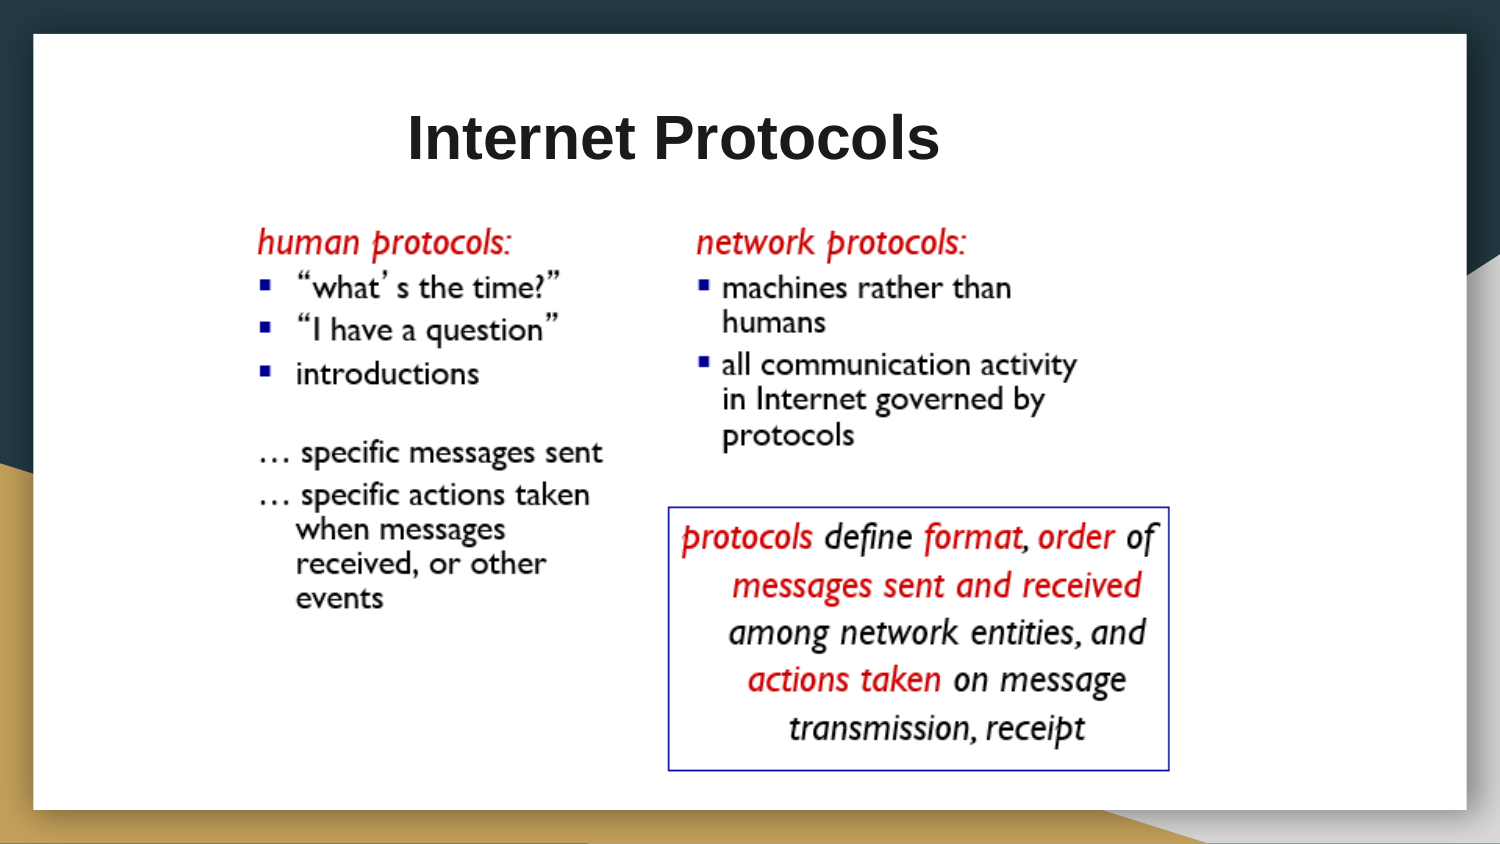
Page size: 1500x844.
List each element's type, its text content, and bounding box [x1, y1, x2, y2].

title Internet Protocols [392, 82, 1500, 239]
picture [228, 184, 1185, 792]
